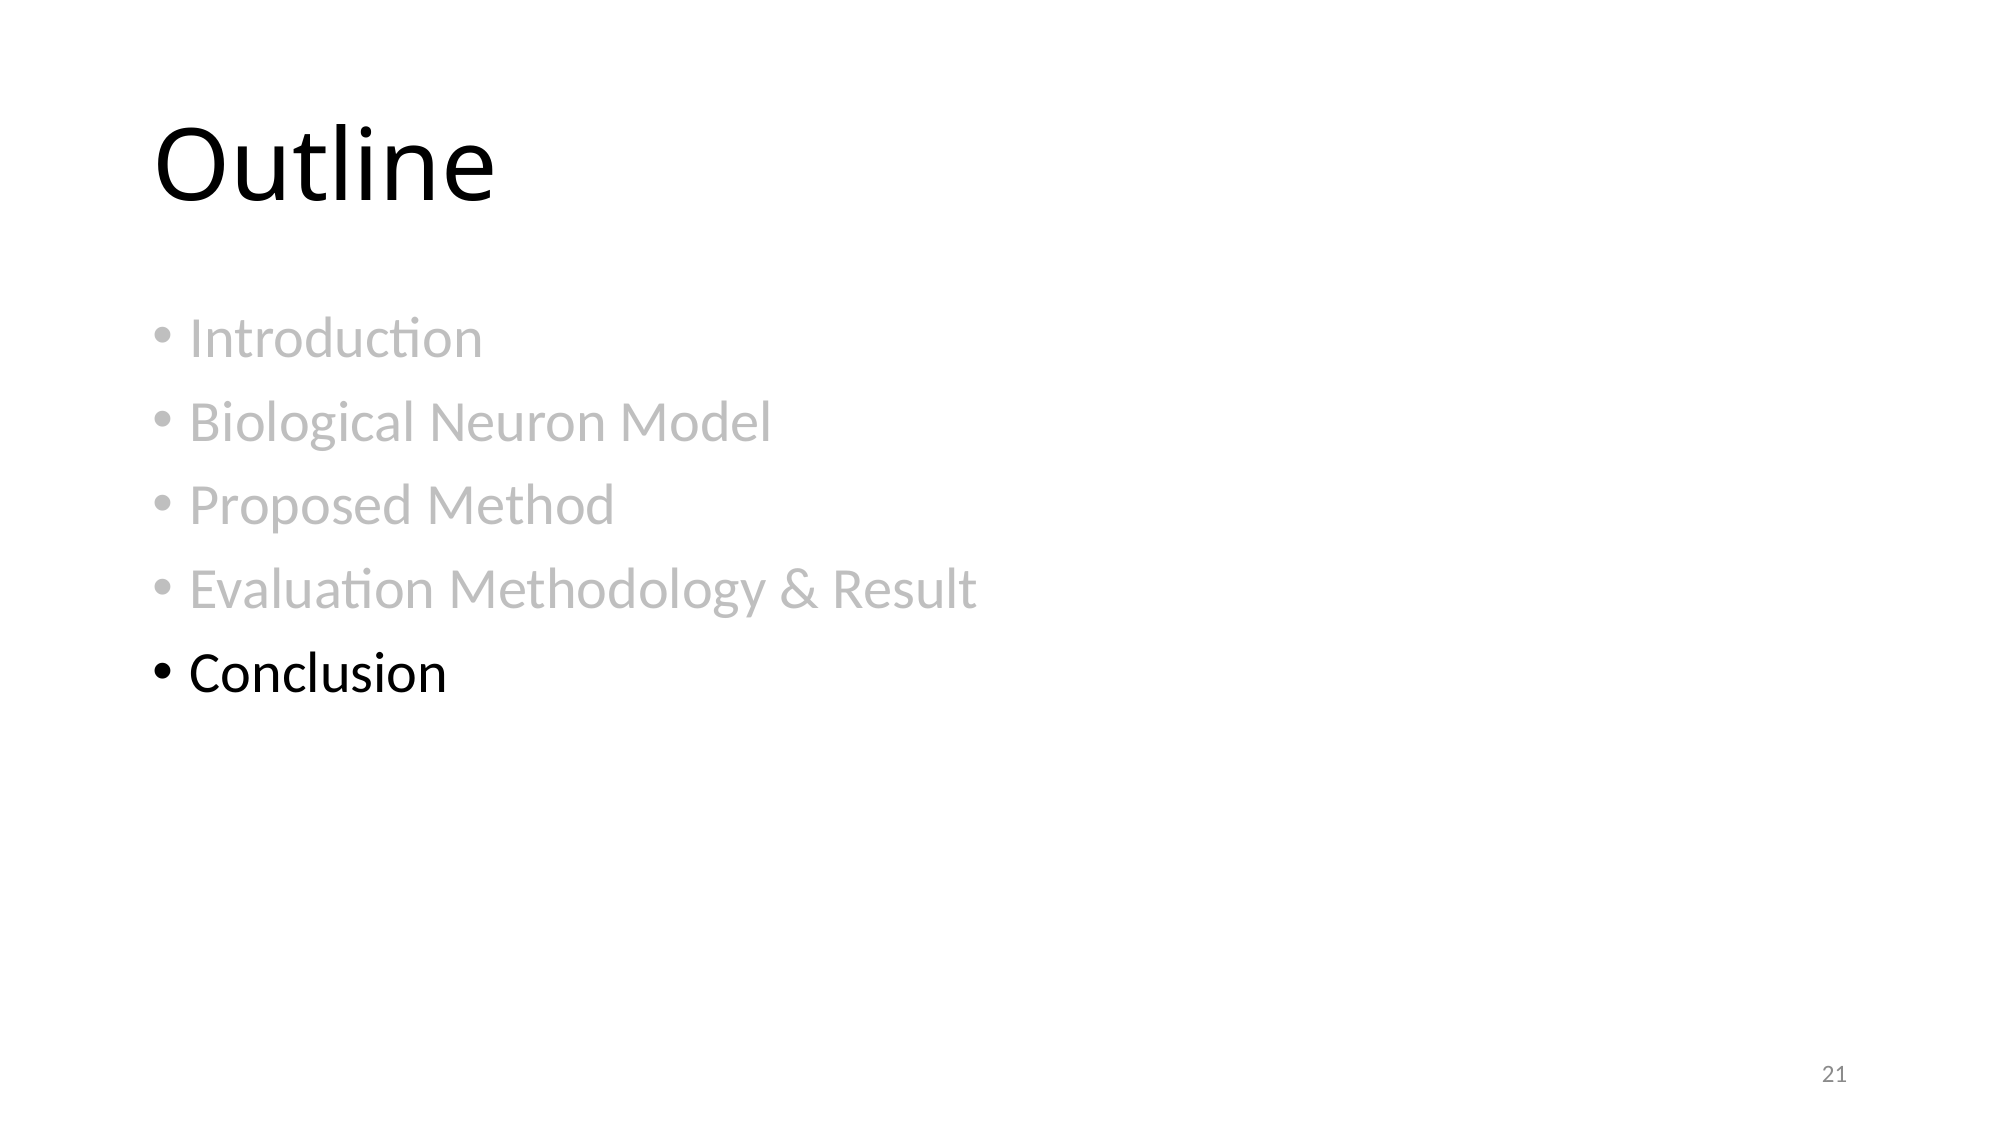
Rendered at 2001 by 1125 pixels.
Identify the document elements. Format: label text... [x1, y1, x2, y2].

list Introduction Biological Neuron Model Proposed Method Evaluation Methodology & Result Conclusion [137, 299, 1863, 1014]
title Outline [137, 59, 1863, 278]
slide_number 21 [1412, 1042, 1863, 1103]
